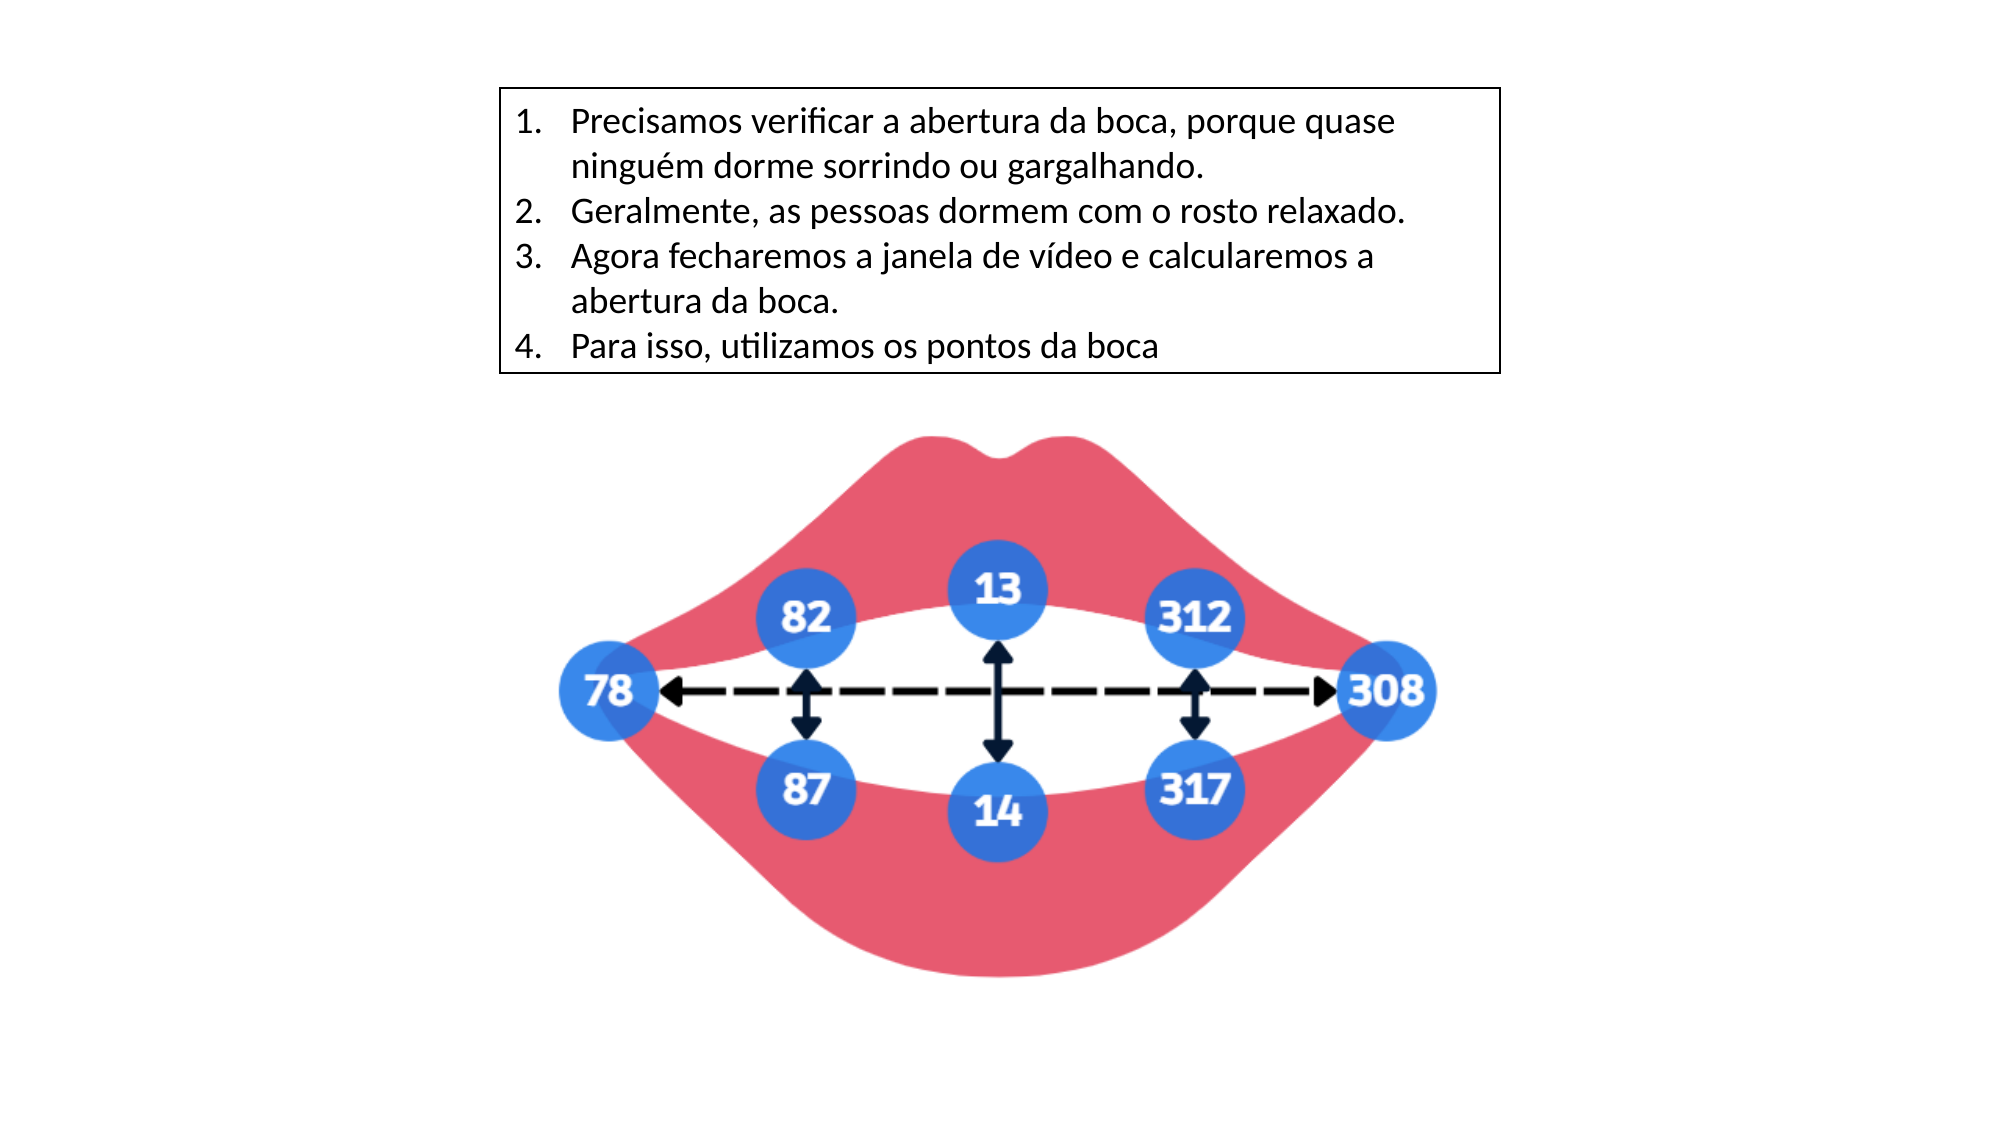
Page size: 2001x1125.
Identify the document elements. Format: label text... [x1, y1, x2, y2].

text_box Precisamos verificar a abertura da boca, porque quase ninguém dorme sorrindo ou gargalhando. Geralmente, as pessoas dormem com o rosto relaxado. Agora fecharemos a janela de vídeo e calcularemos a abertura da boca. Para isso, utilizamos os pontos da boca [499, 87, 1501, 374]
picture [467, 413, 1533, 997]
